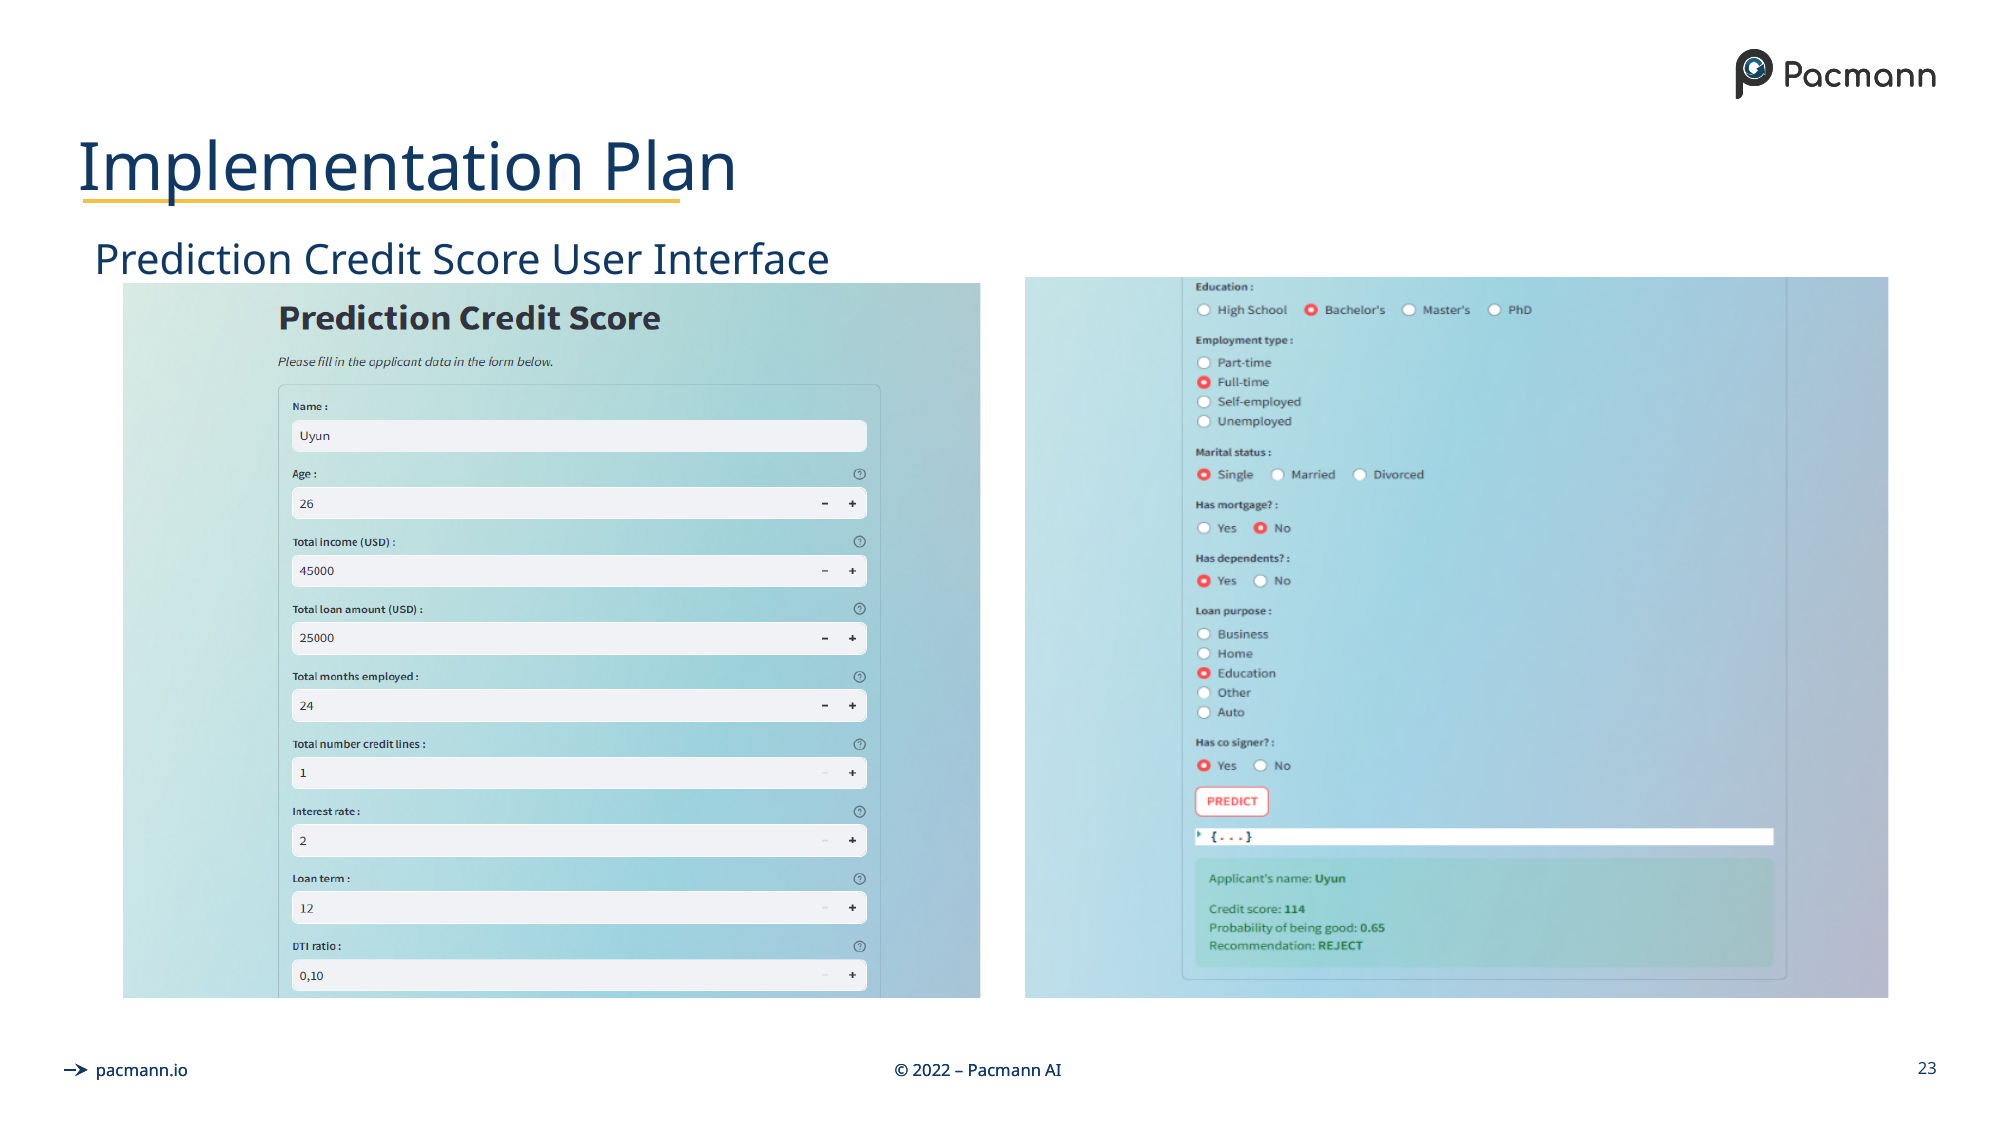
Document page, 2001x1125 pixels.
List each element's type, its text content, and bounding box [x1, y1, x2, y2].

picture [122, 283, 981, 998]
title Implementation Plan [63, 59, 1935, 278]
picture [1707, 36, 1966, 112]
text_box Prediction Credit Score User Interface [64, 221, 1933, 291]
picture [1024, 277, 1889, 998]
